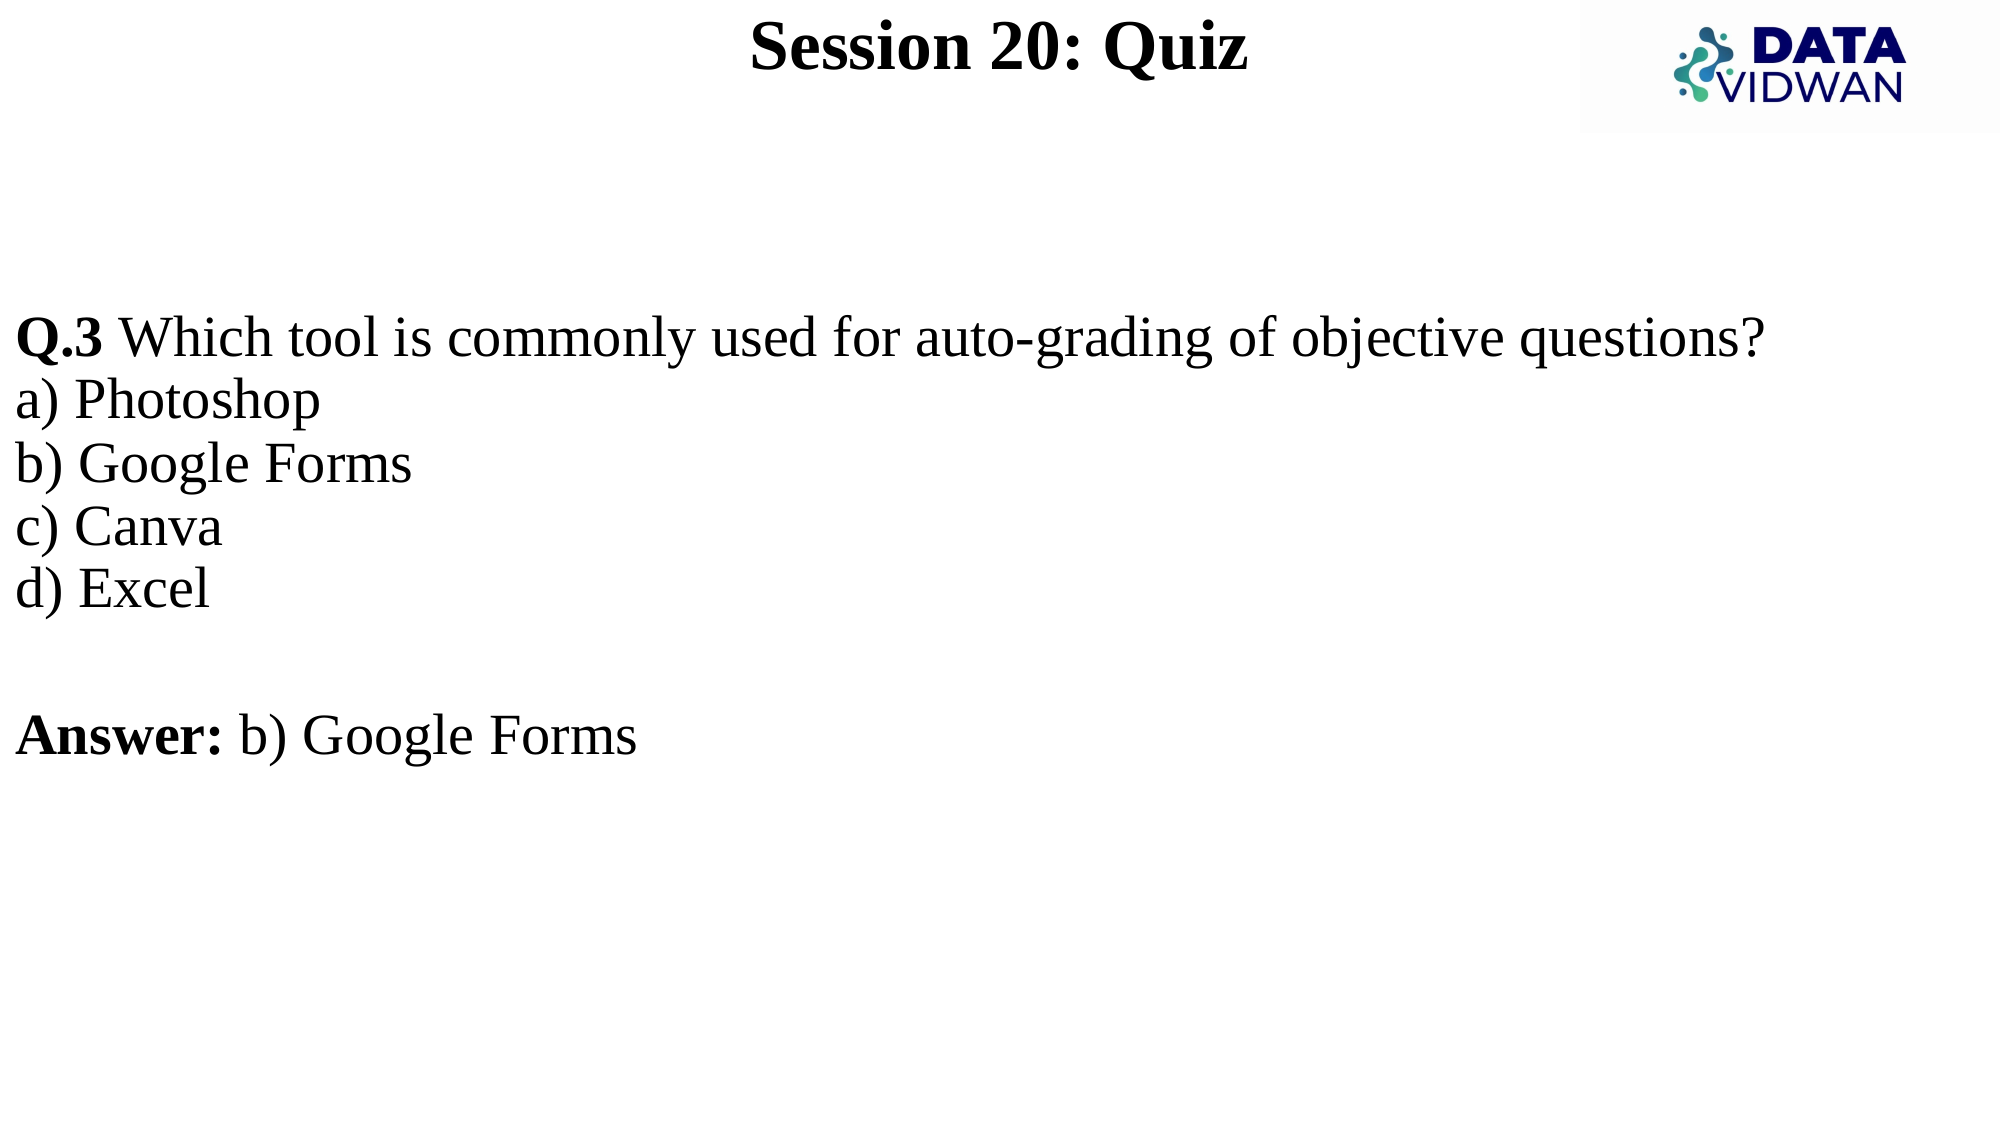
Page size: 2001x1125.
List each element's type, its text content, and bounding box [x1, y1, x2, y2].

title Session 20: Quiz [137, 0, 1863, 93]
list Q.3 Which tool is commonly used for auto-grading of objective questions? a) Photoshop b) Google Forms c) Canva d) Excel Answer: b) Google Forms [0, 123, 2000, 1125]
picture [1580, 0, 2000, 123]
